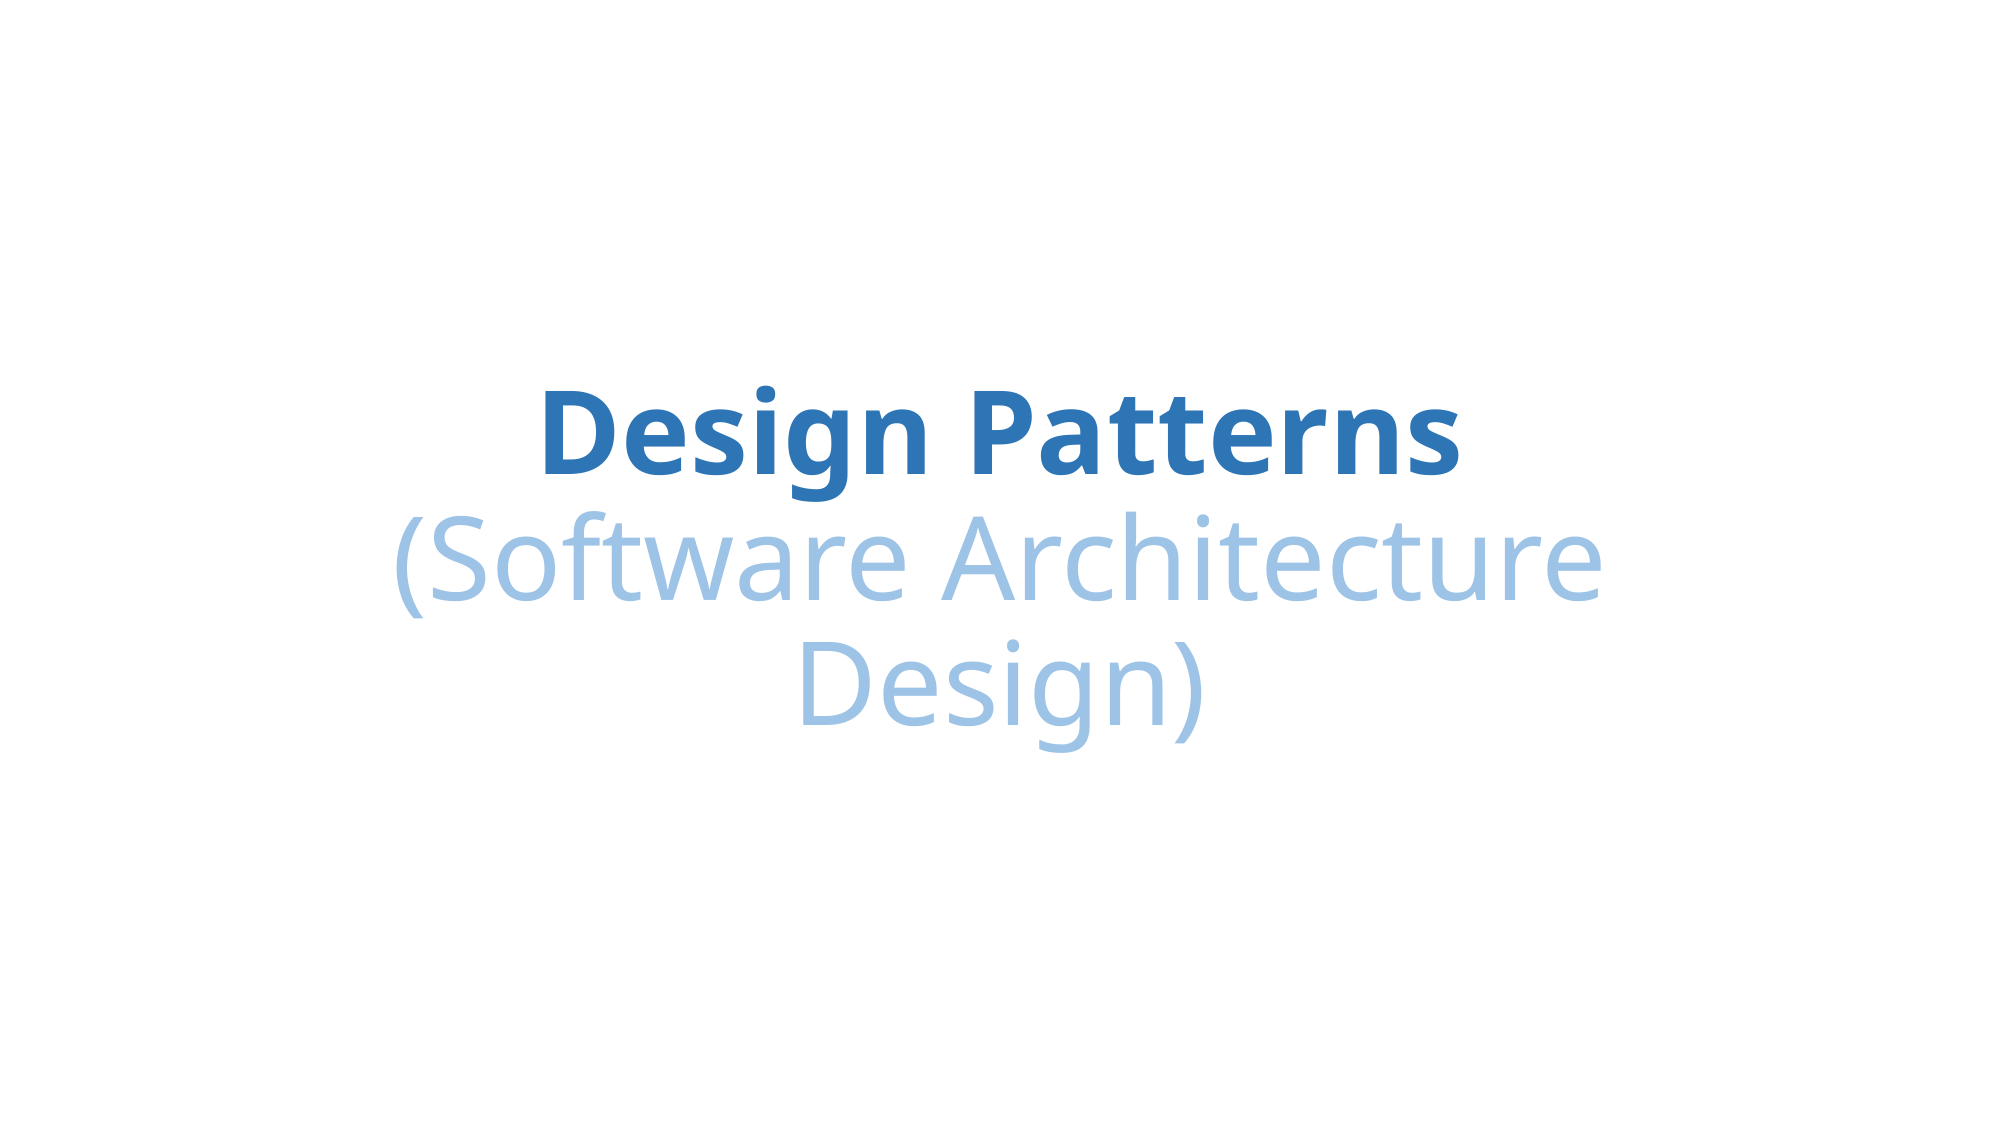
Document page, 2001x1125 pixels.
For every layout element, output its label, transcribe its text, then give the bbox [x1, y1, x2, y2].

title Design Patterns (Software Architecture Design) [211, 366, 1789, 759]
